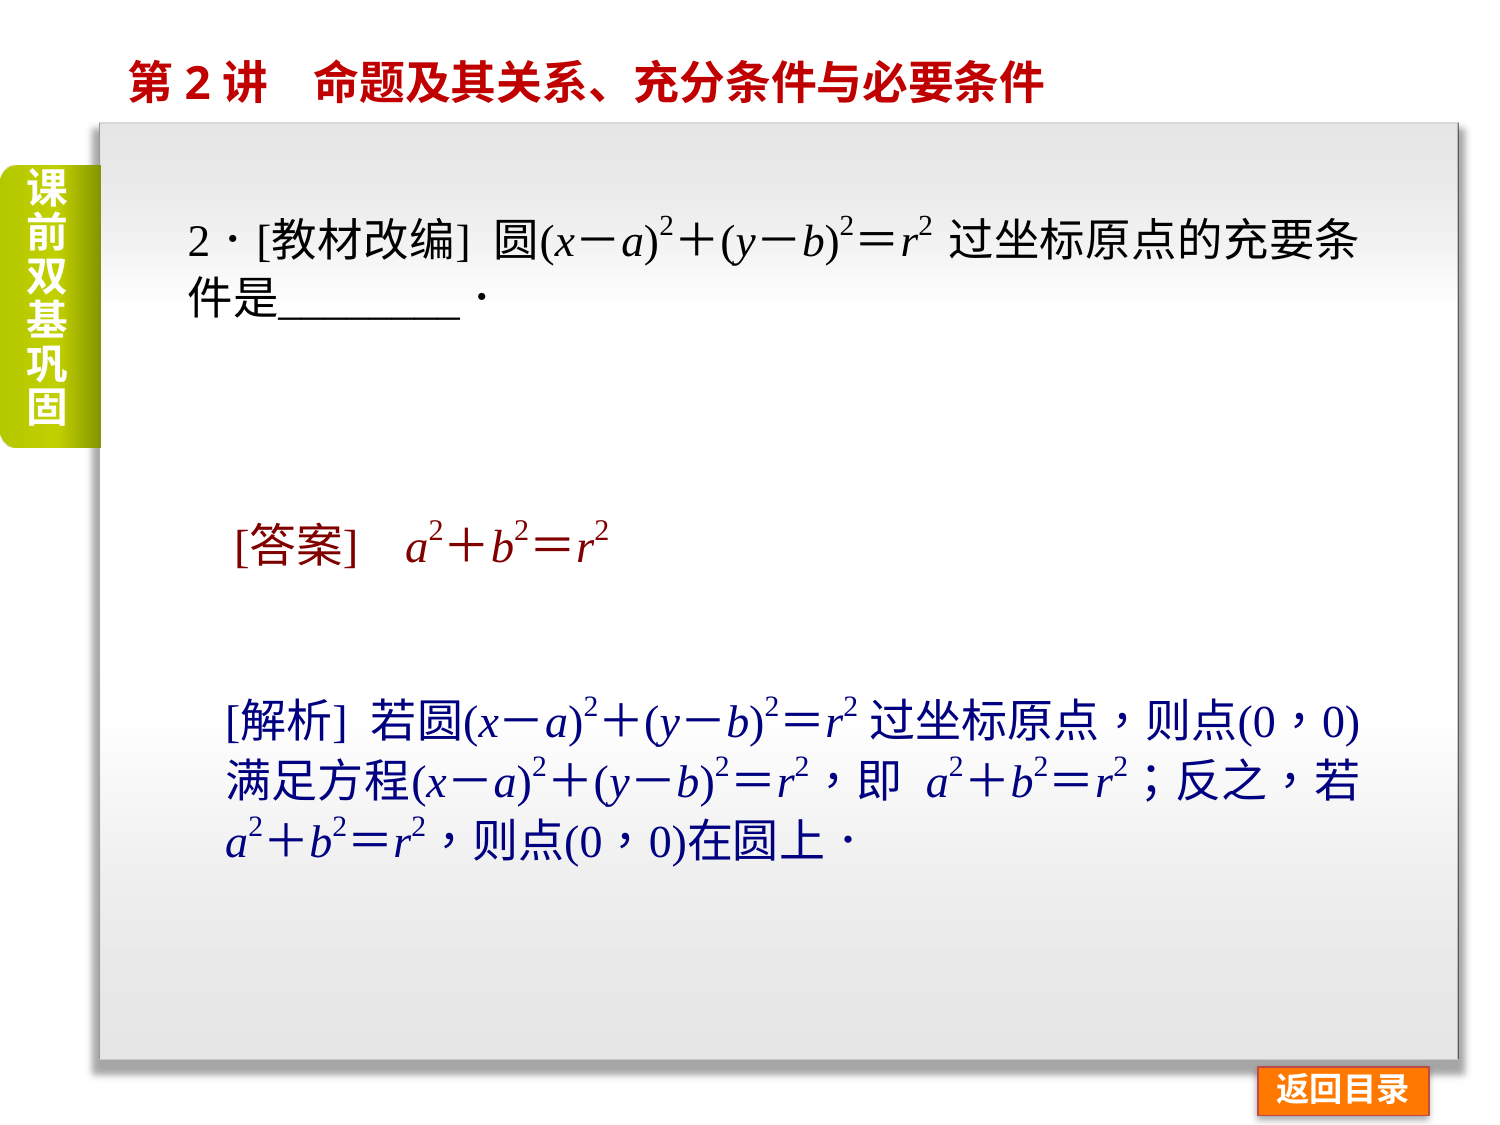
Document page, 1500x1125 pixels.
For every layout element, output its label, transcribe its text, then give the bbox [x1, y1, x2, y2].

text_box 第2讲 命题及其关系、充分条件与必要条件 [112, 42, 1211, 121]
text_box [224, 691, 1360, 959]
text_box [187, 210, 1360, 434]
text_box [140, 515, 1291, 668]
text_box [0, 160, 101, 450]
picture [79, 115, 1477, 1087]
text_box 返回目录 [1257, 1066, 1430, 1116]
